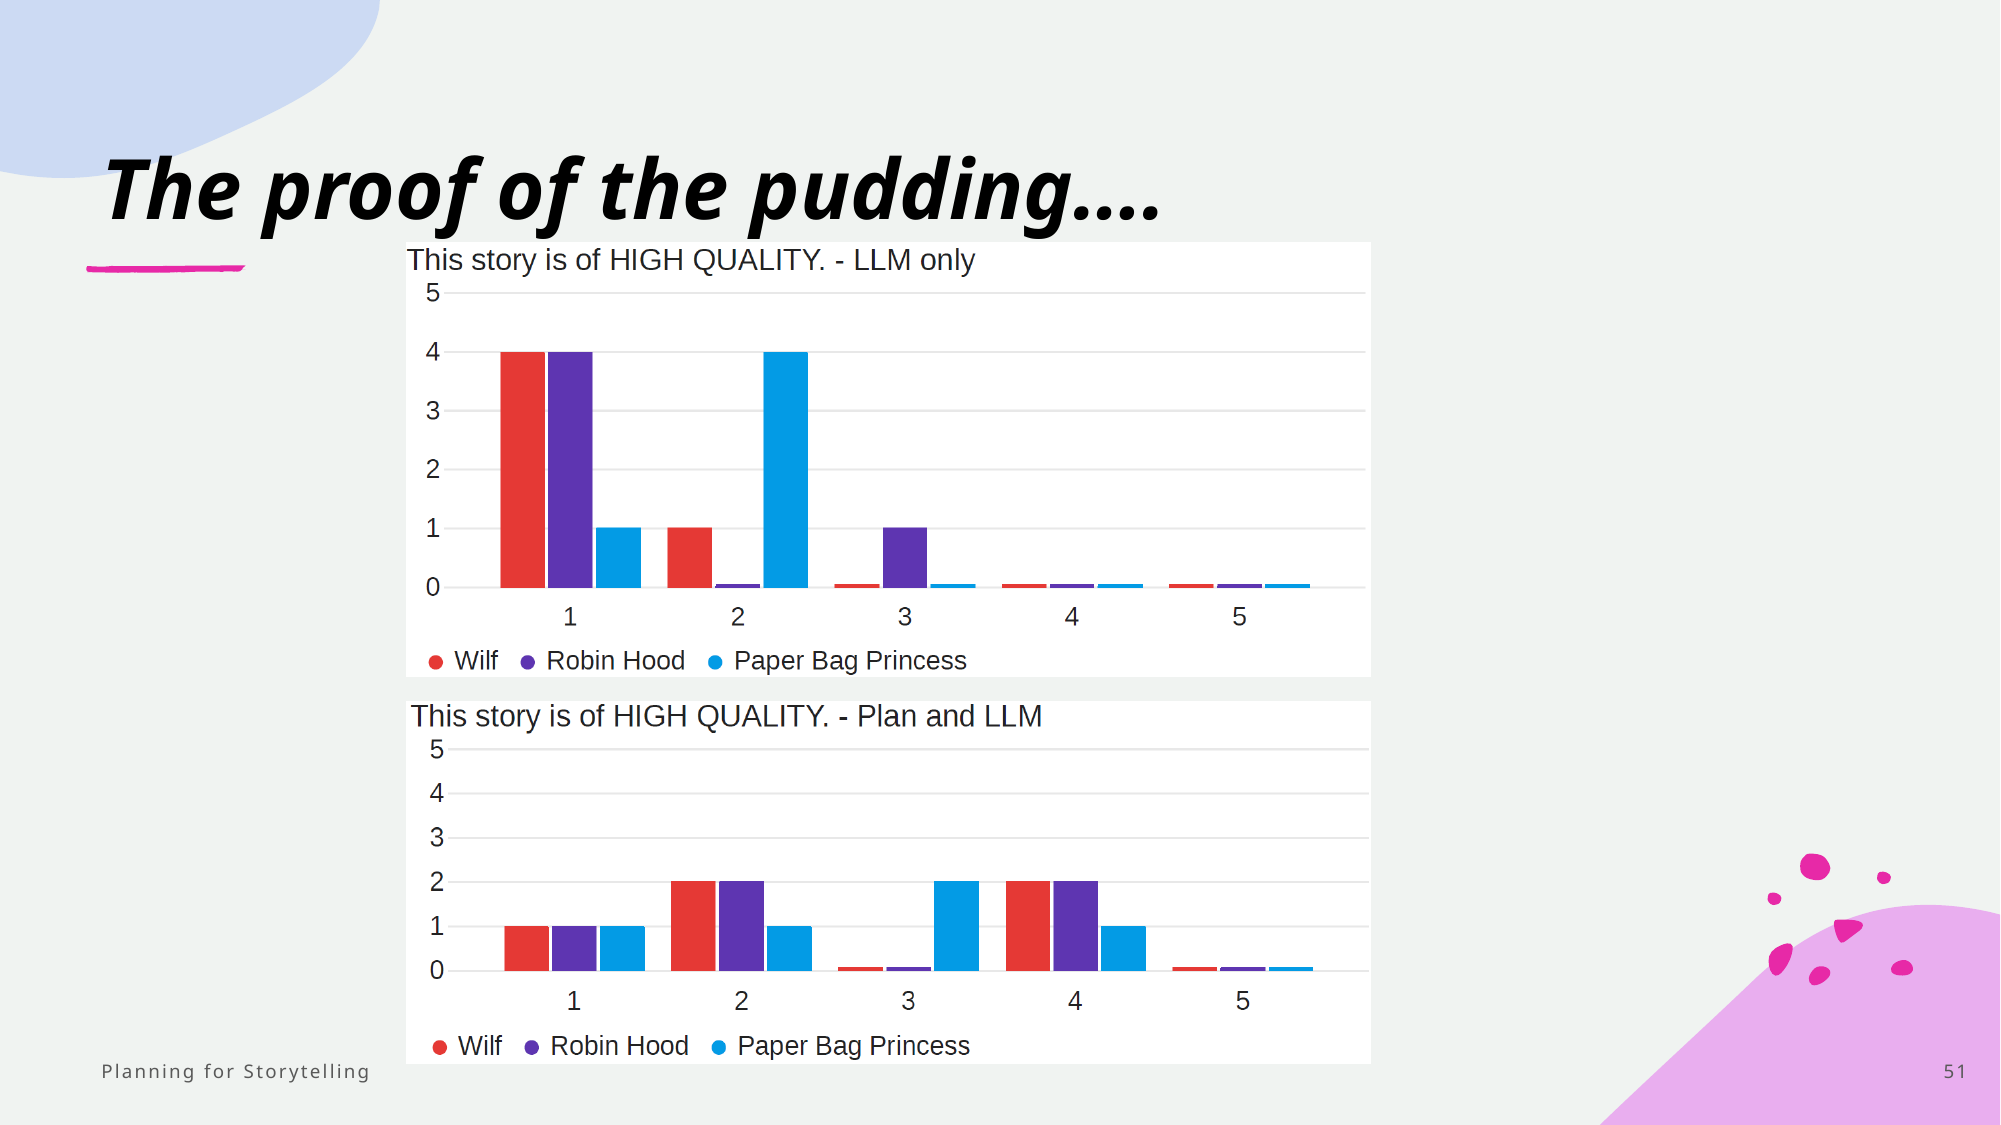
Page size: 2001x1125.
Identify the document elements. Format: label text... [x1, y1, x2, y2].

footer Planning for Storytelling [86, 1042, 653, 1103]
slide_number 51 [1911, 1042, 1999, 1103]
title The proof of the pudding…. [86, 144, 1740, 244]
picture [405, 701, 1371, 1064]
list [405, 242, 1371, 677]
